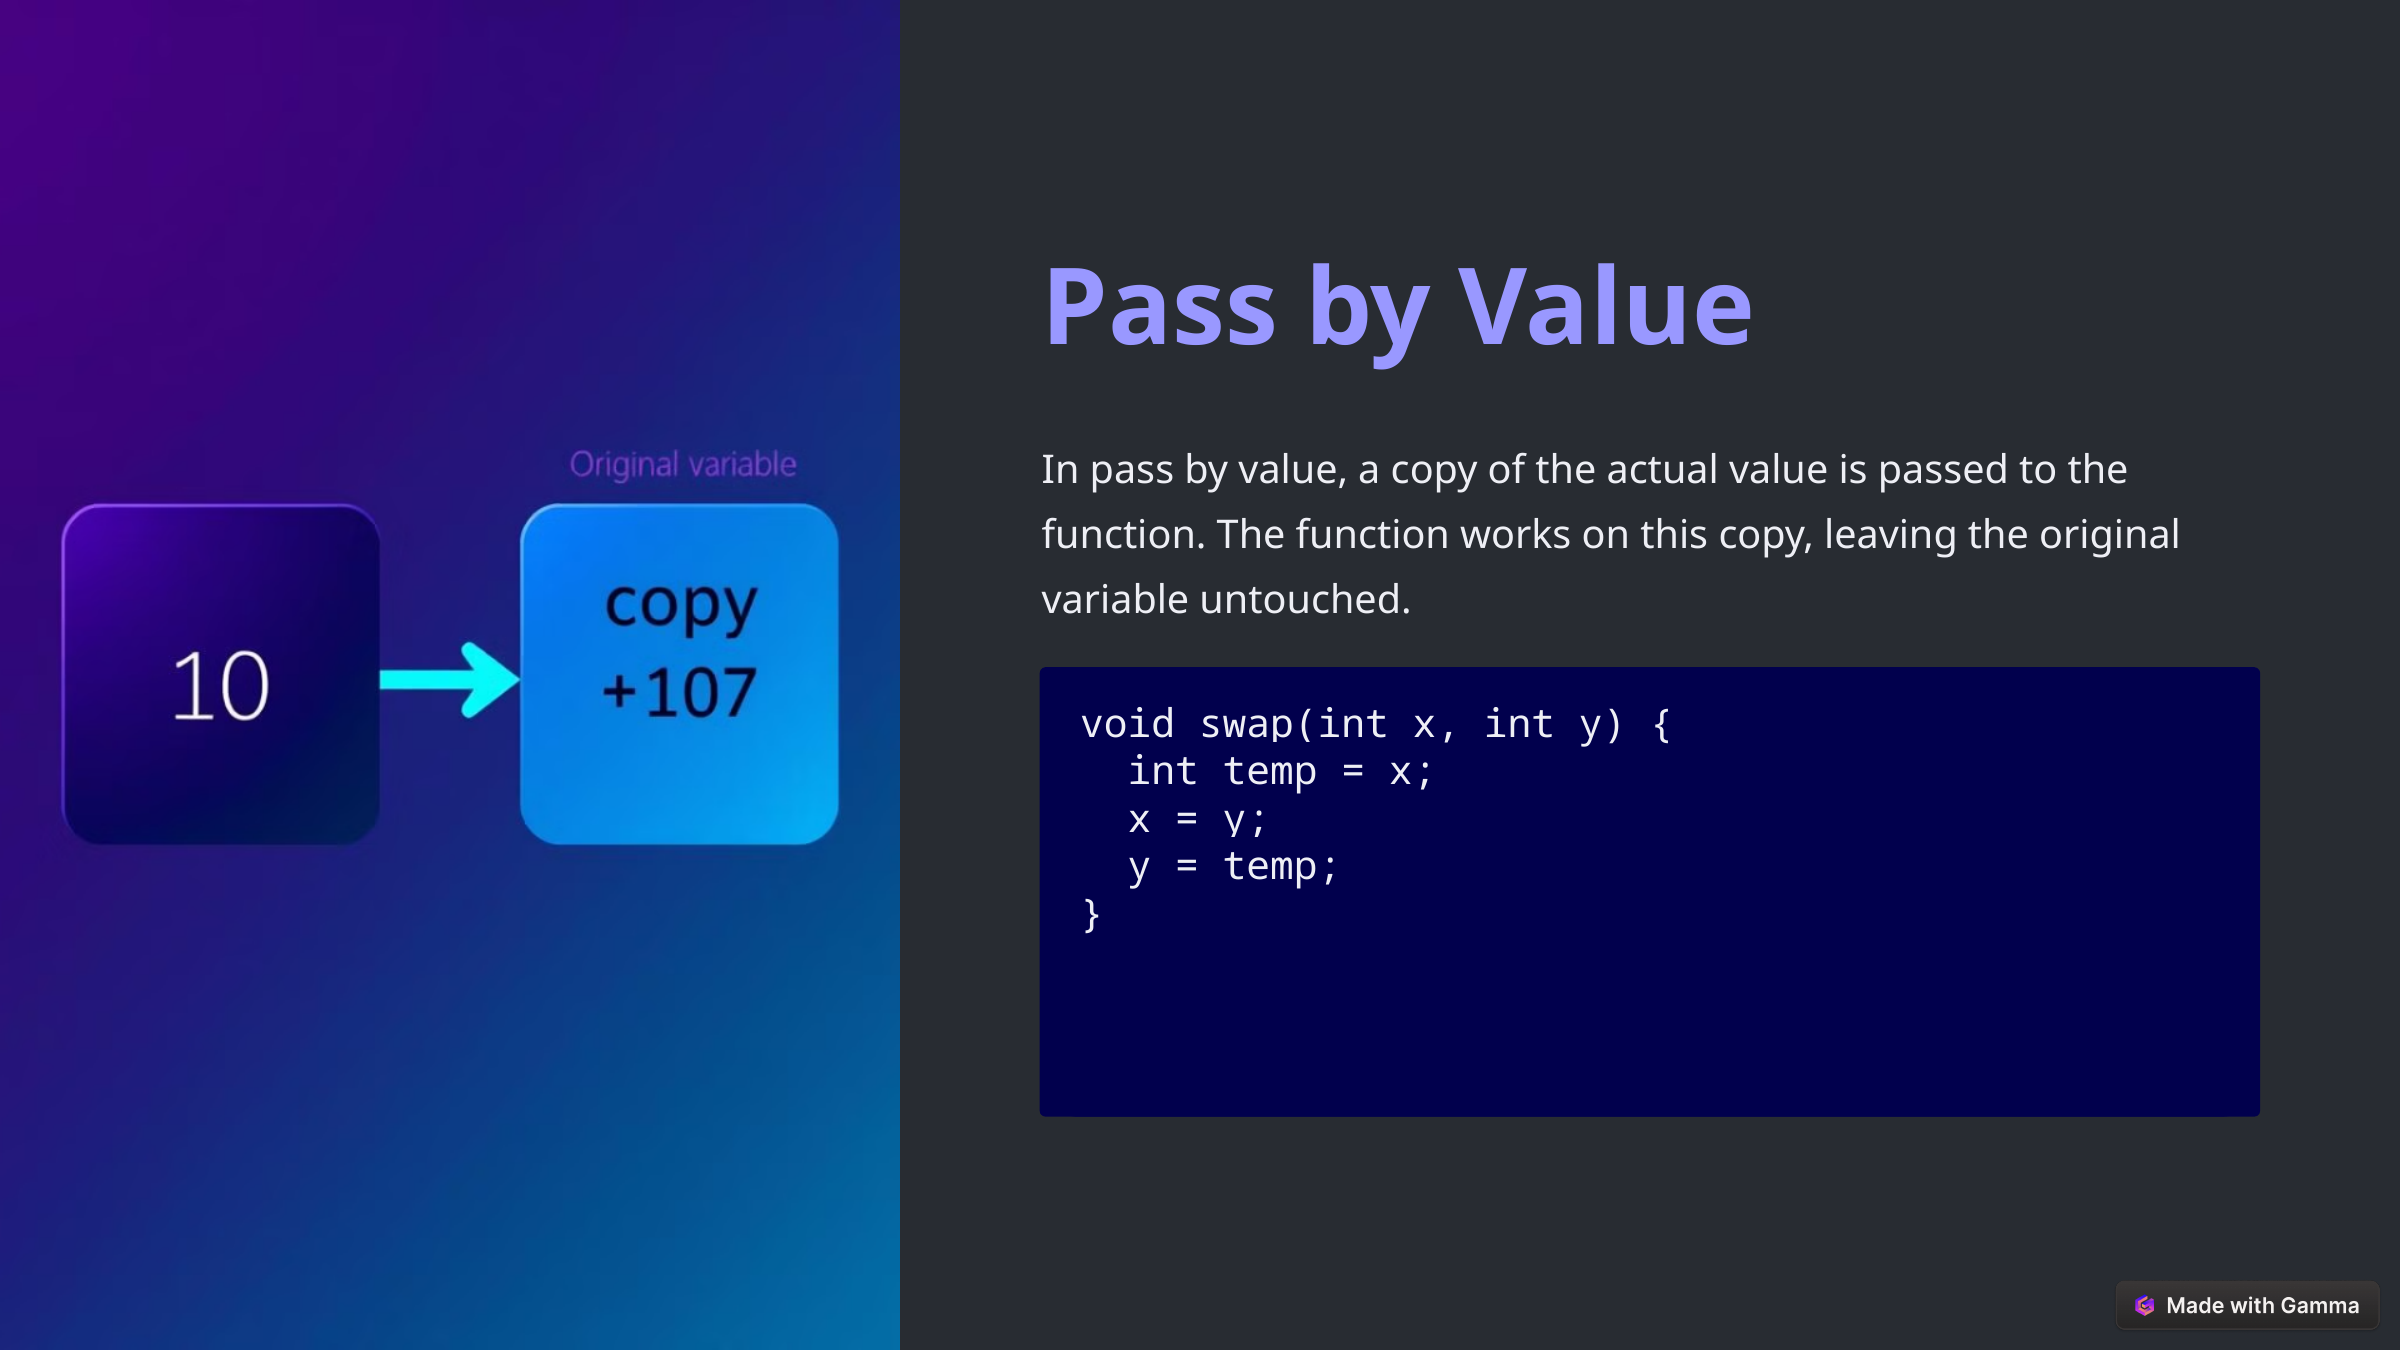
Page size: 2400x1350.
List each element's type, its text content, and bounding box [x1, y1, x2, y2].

text_box In pass by value, a copy of the actual value is passed to the function. The function works on this copy, leaving the original variable untouched. [1041, 427, 2259, 622]
text_box void swap(int x, int y) { int temp = x; x = y; y = temp; } [1080, 697, 2220, 1087]
text_box [1039, 667, 2261, 1117]
picture [2106, 1271, 2389, 1339]
text_box Pass by Value [1041, 233, 2108, 367]
picture [0, 0, 900, 1350]
